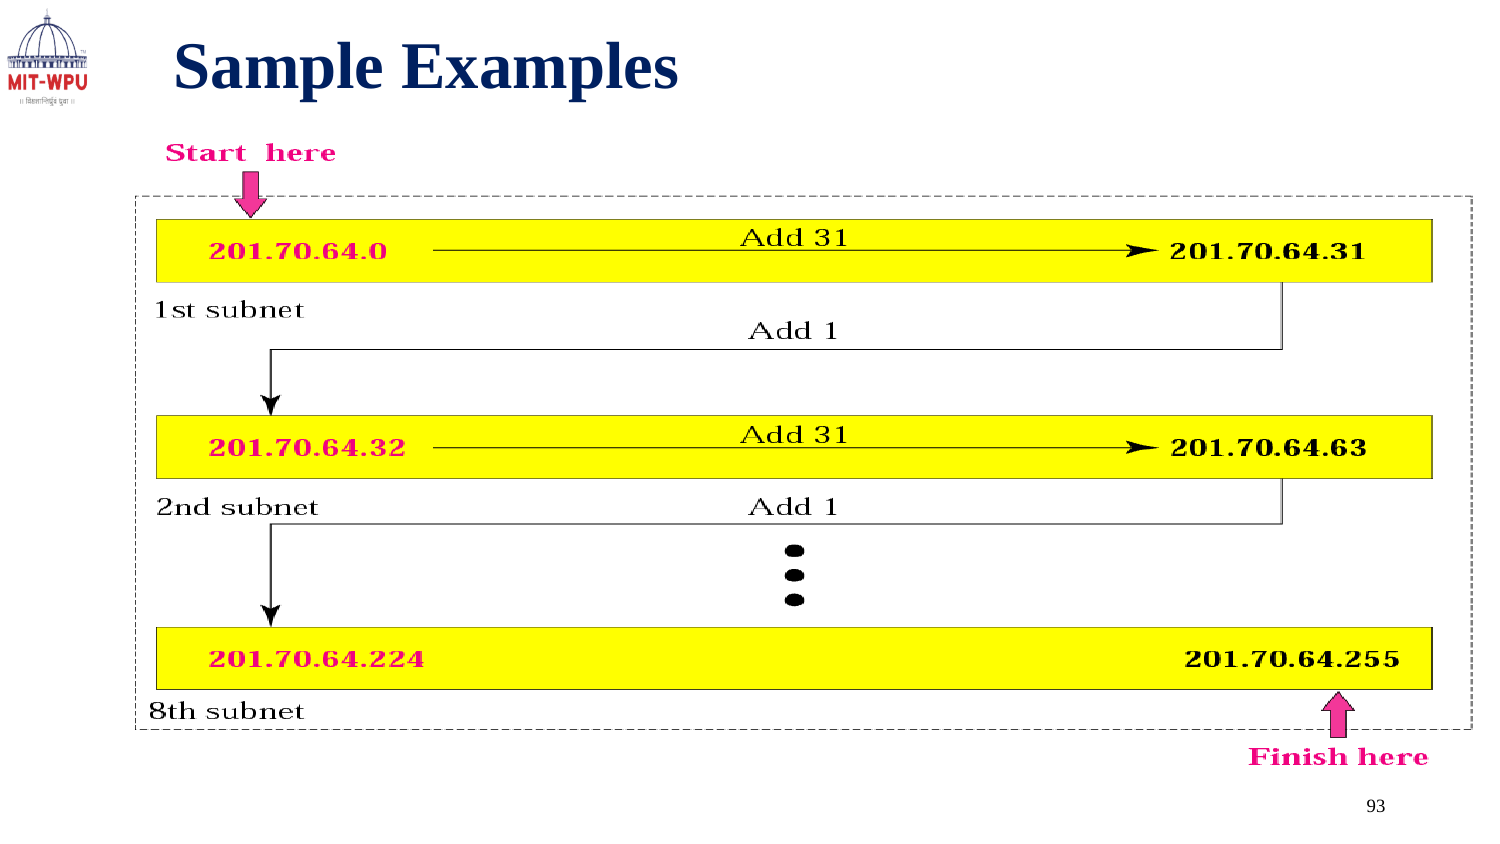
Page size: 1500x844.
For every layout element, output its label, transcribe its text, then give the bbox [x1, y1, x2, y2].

slide_number 93 [1059, 782, 1397, 827]
picture [134, 139, 1473, 771]
text_box [6, 8, 88, 106]
title Sample Examples [162, 30, 1500, 108]
